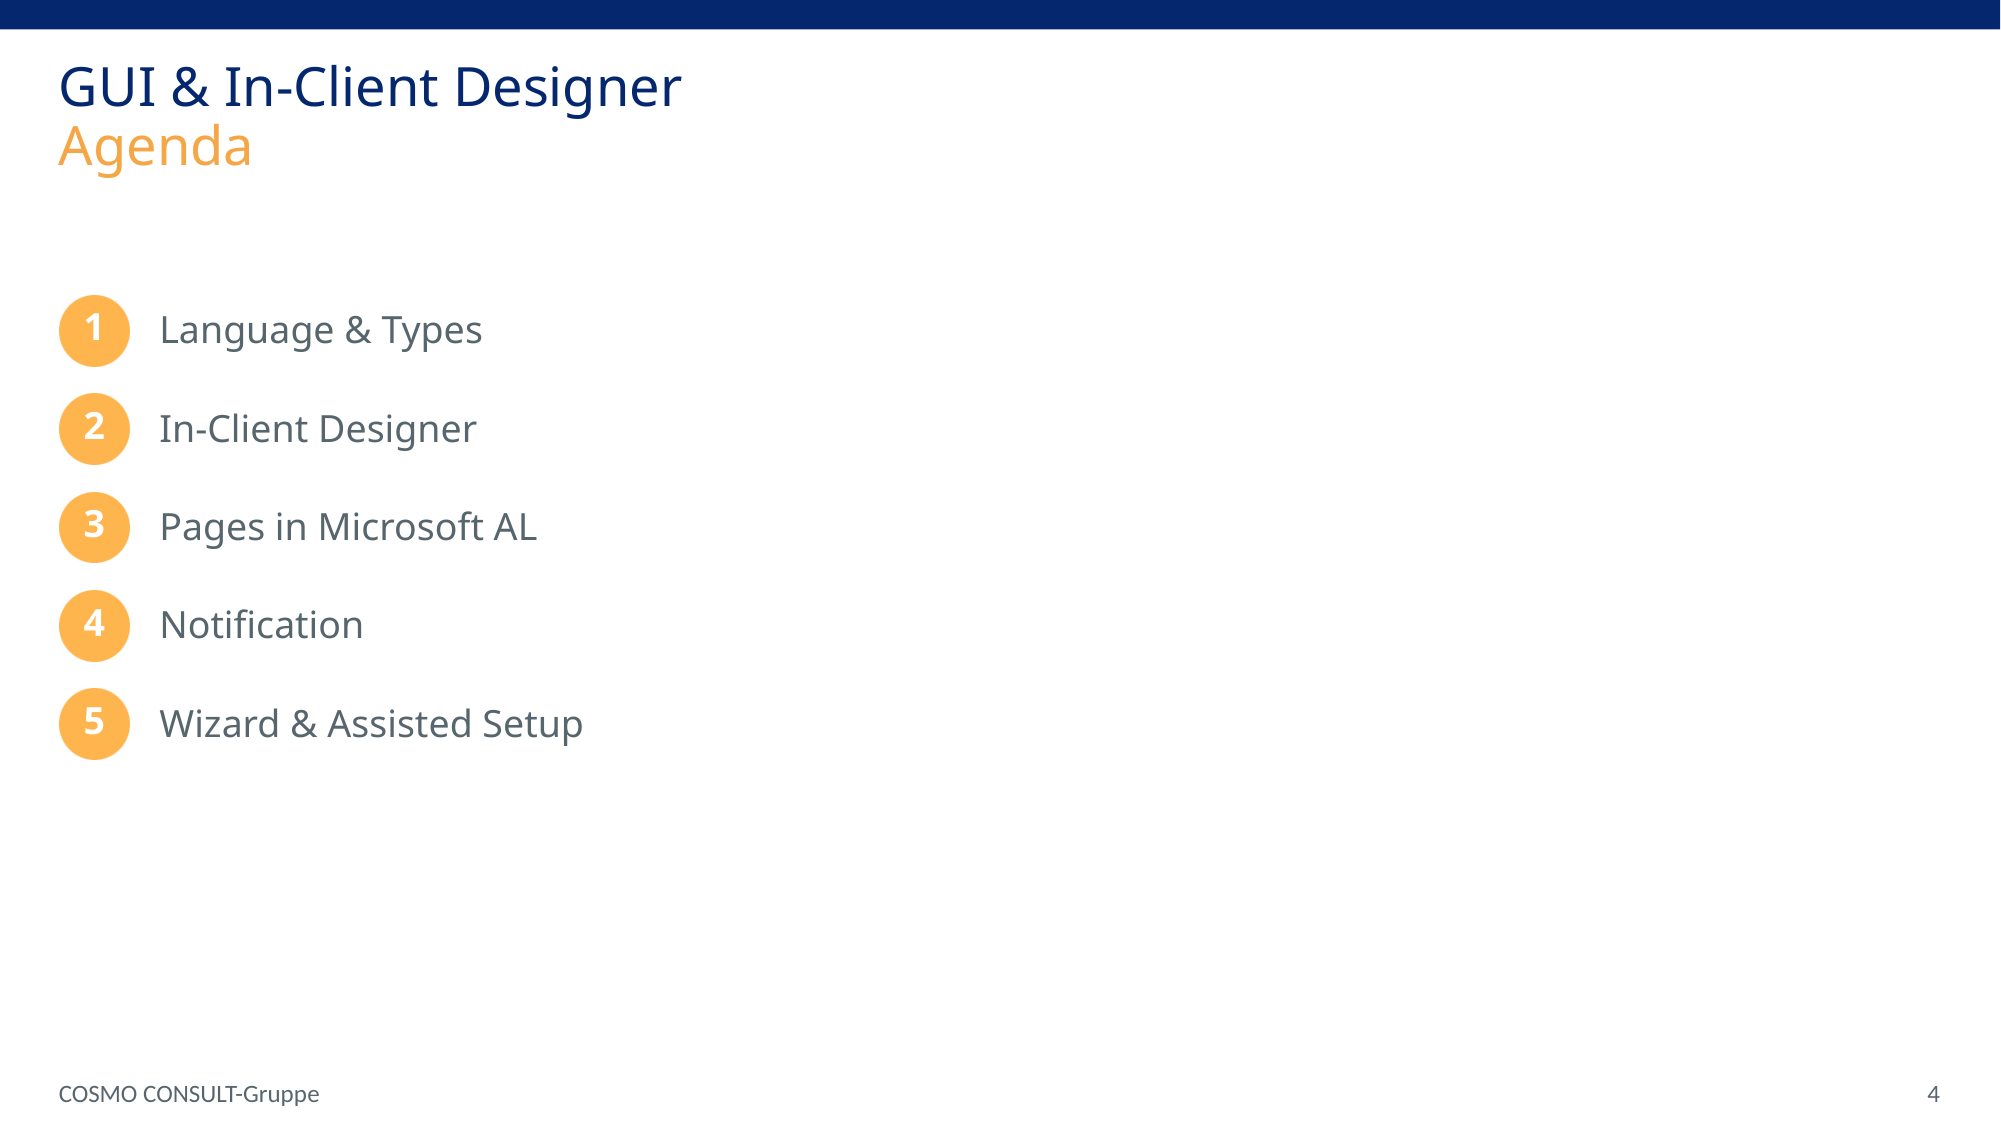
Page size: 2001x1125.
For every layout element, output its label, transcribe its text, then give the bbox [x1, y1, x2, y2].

title GUI & In-Client Designer Agenda [59, 59, 1940, 178]
list 3 [58, 491, 131, 564]
list 5 [58, 688, 131, 761]
slide_number COSMO CONSULT-Gruppe [59, 1062, 509, 1123]
list Notification [158, 590, 1941, 662]
list 4 [58, 590, 131, 662]
slide_number 4 [1526, 1062, 1940, 1123]
list Wizard & Assisted Setup [158, 688, 1941, 761]
list 2 [58, 393, 131, 466]
list In-Client Designer [158, 393, 1941, 466]
list Language & Types [158, 294, 1941, 367]
list Pages in Microsoft AL [158, 491, 1941, 564]
list 1 [58, 294, 131, 367]
